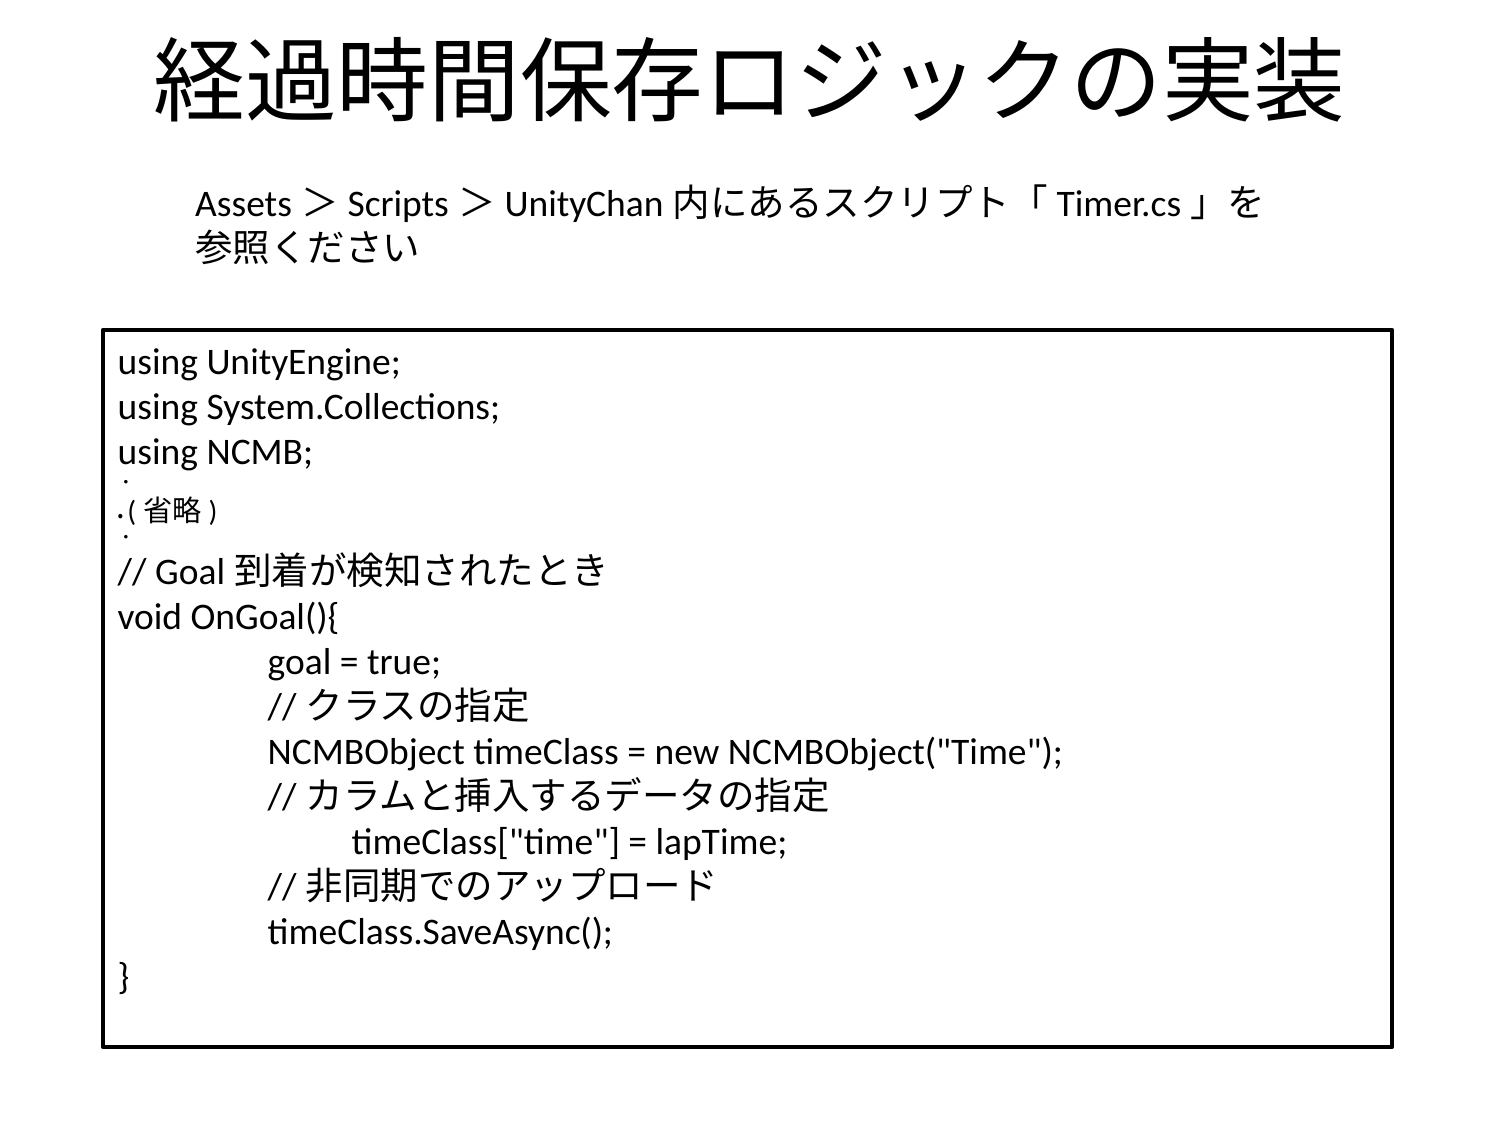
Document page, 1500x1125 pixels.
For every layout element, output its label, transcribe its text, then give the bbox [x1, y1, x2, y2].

text_box [72, 160, 1423, 287]
text_box Assets＞Scripts＞UnityChan内にあるスクリプト「Timer.cs」を 参照ください [180, 171, 1315, 276]
text_box [101, 328, 1394, 1049]
title 経過時間保存ロジックの実装 [75, 0, 1425, 172]
